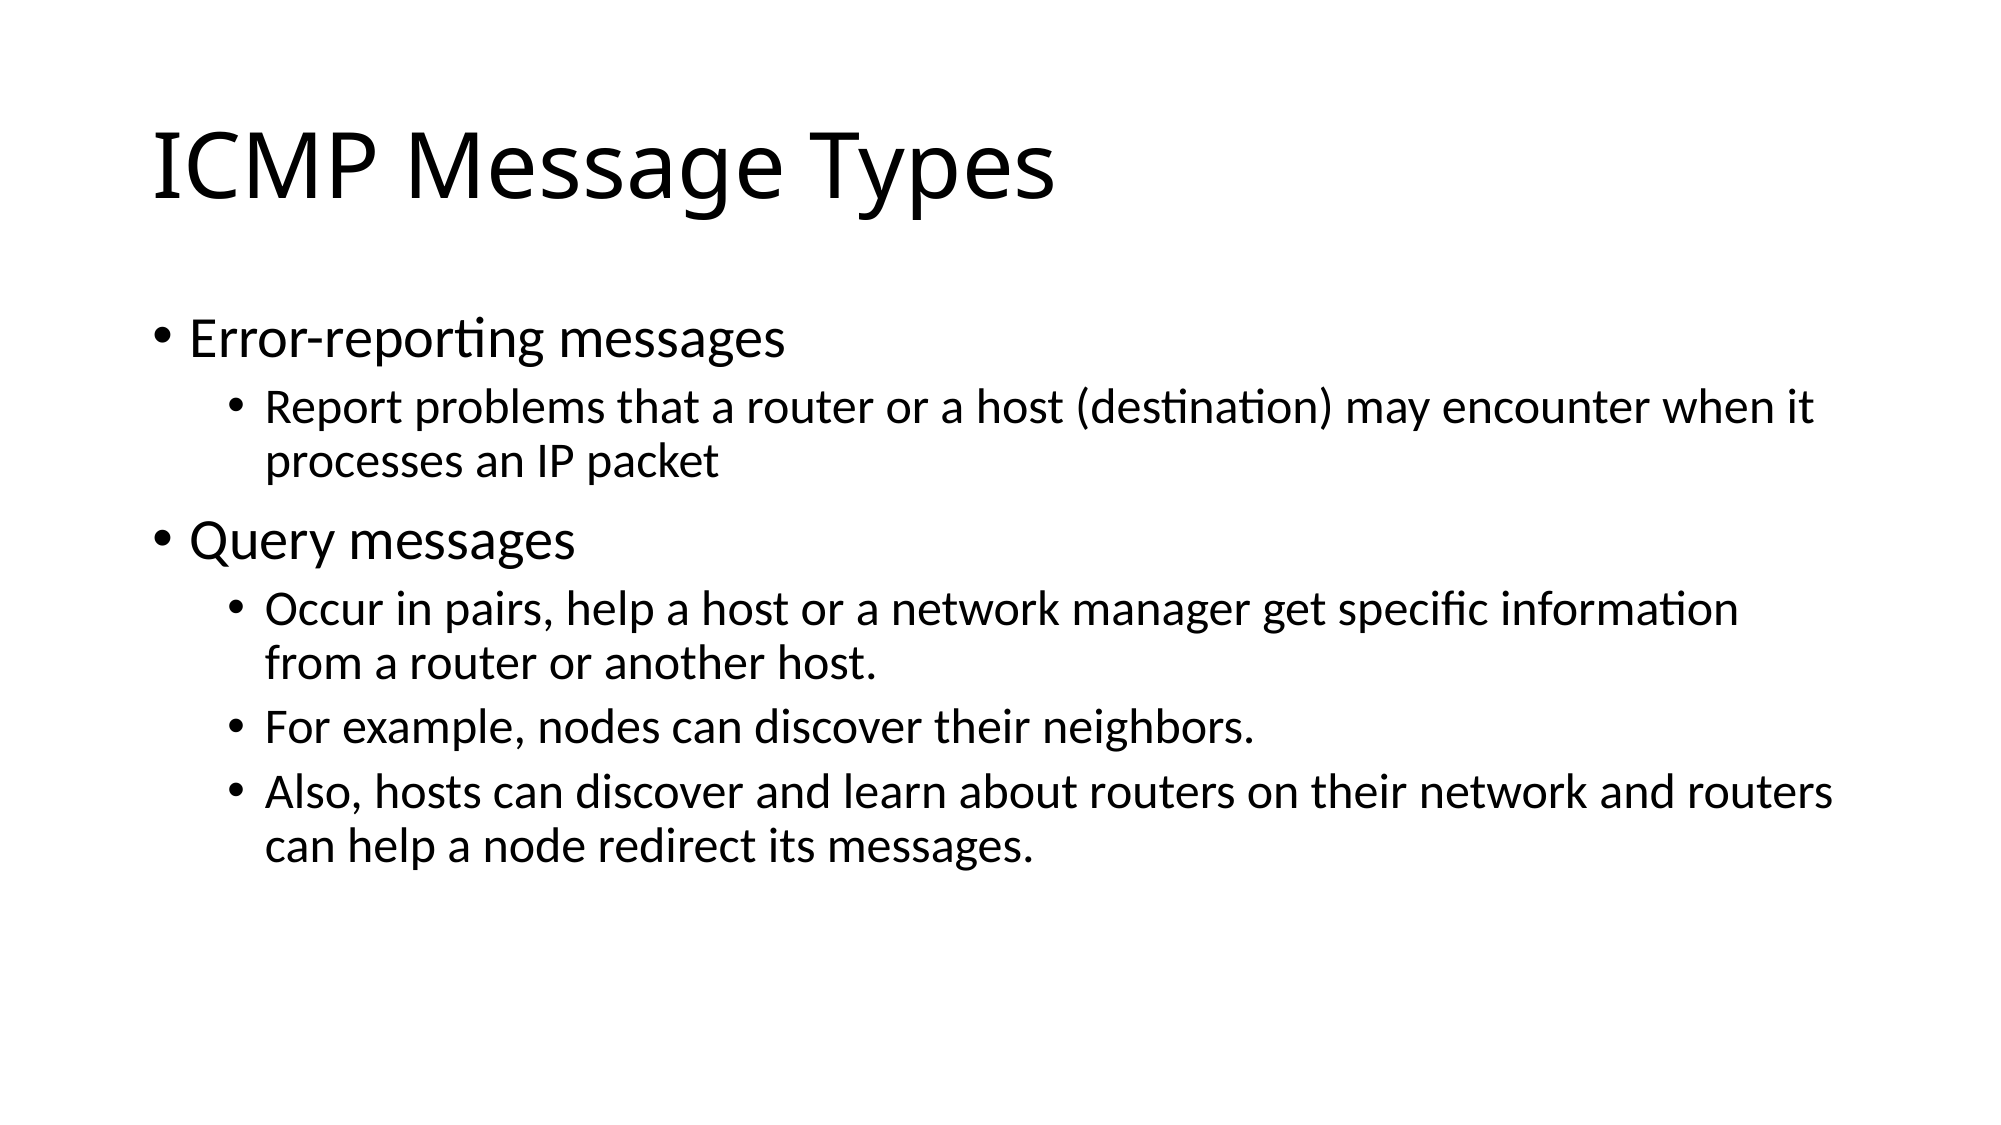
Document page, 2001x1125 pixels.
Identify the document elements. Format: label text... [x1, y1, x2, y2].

list Error-reporting messages Report problems that a router or a host (destination) may encounter when it processes an IP packet Query messages Occur in pairs, help a host or a network manager get specific information from a router or another host. For example, nodes can discover their neighbors. Also, hosts can discover and learn about routers on their network and routers can help a node redirect its messages. [137, 299, 1863, 1014]
title ICMP Message Types [137, 59, 1863, 278]
